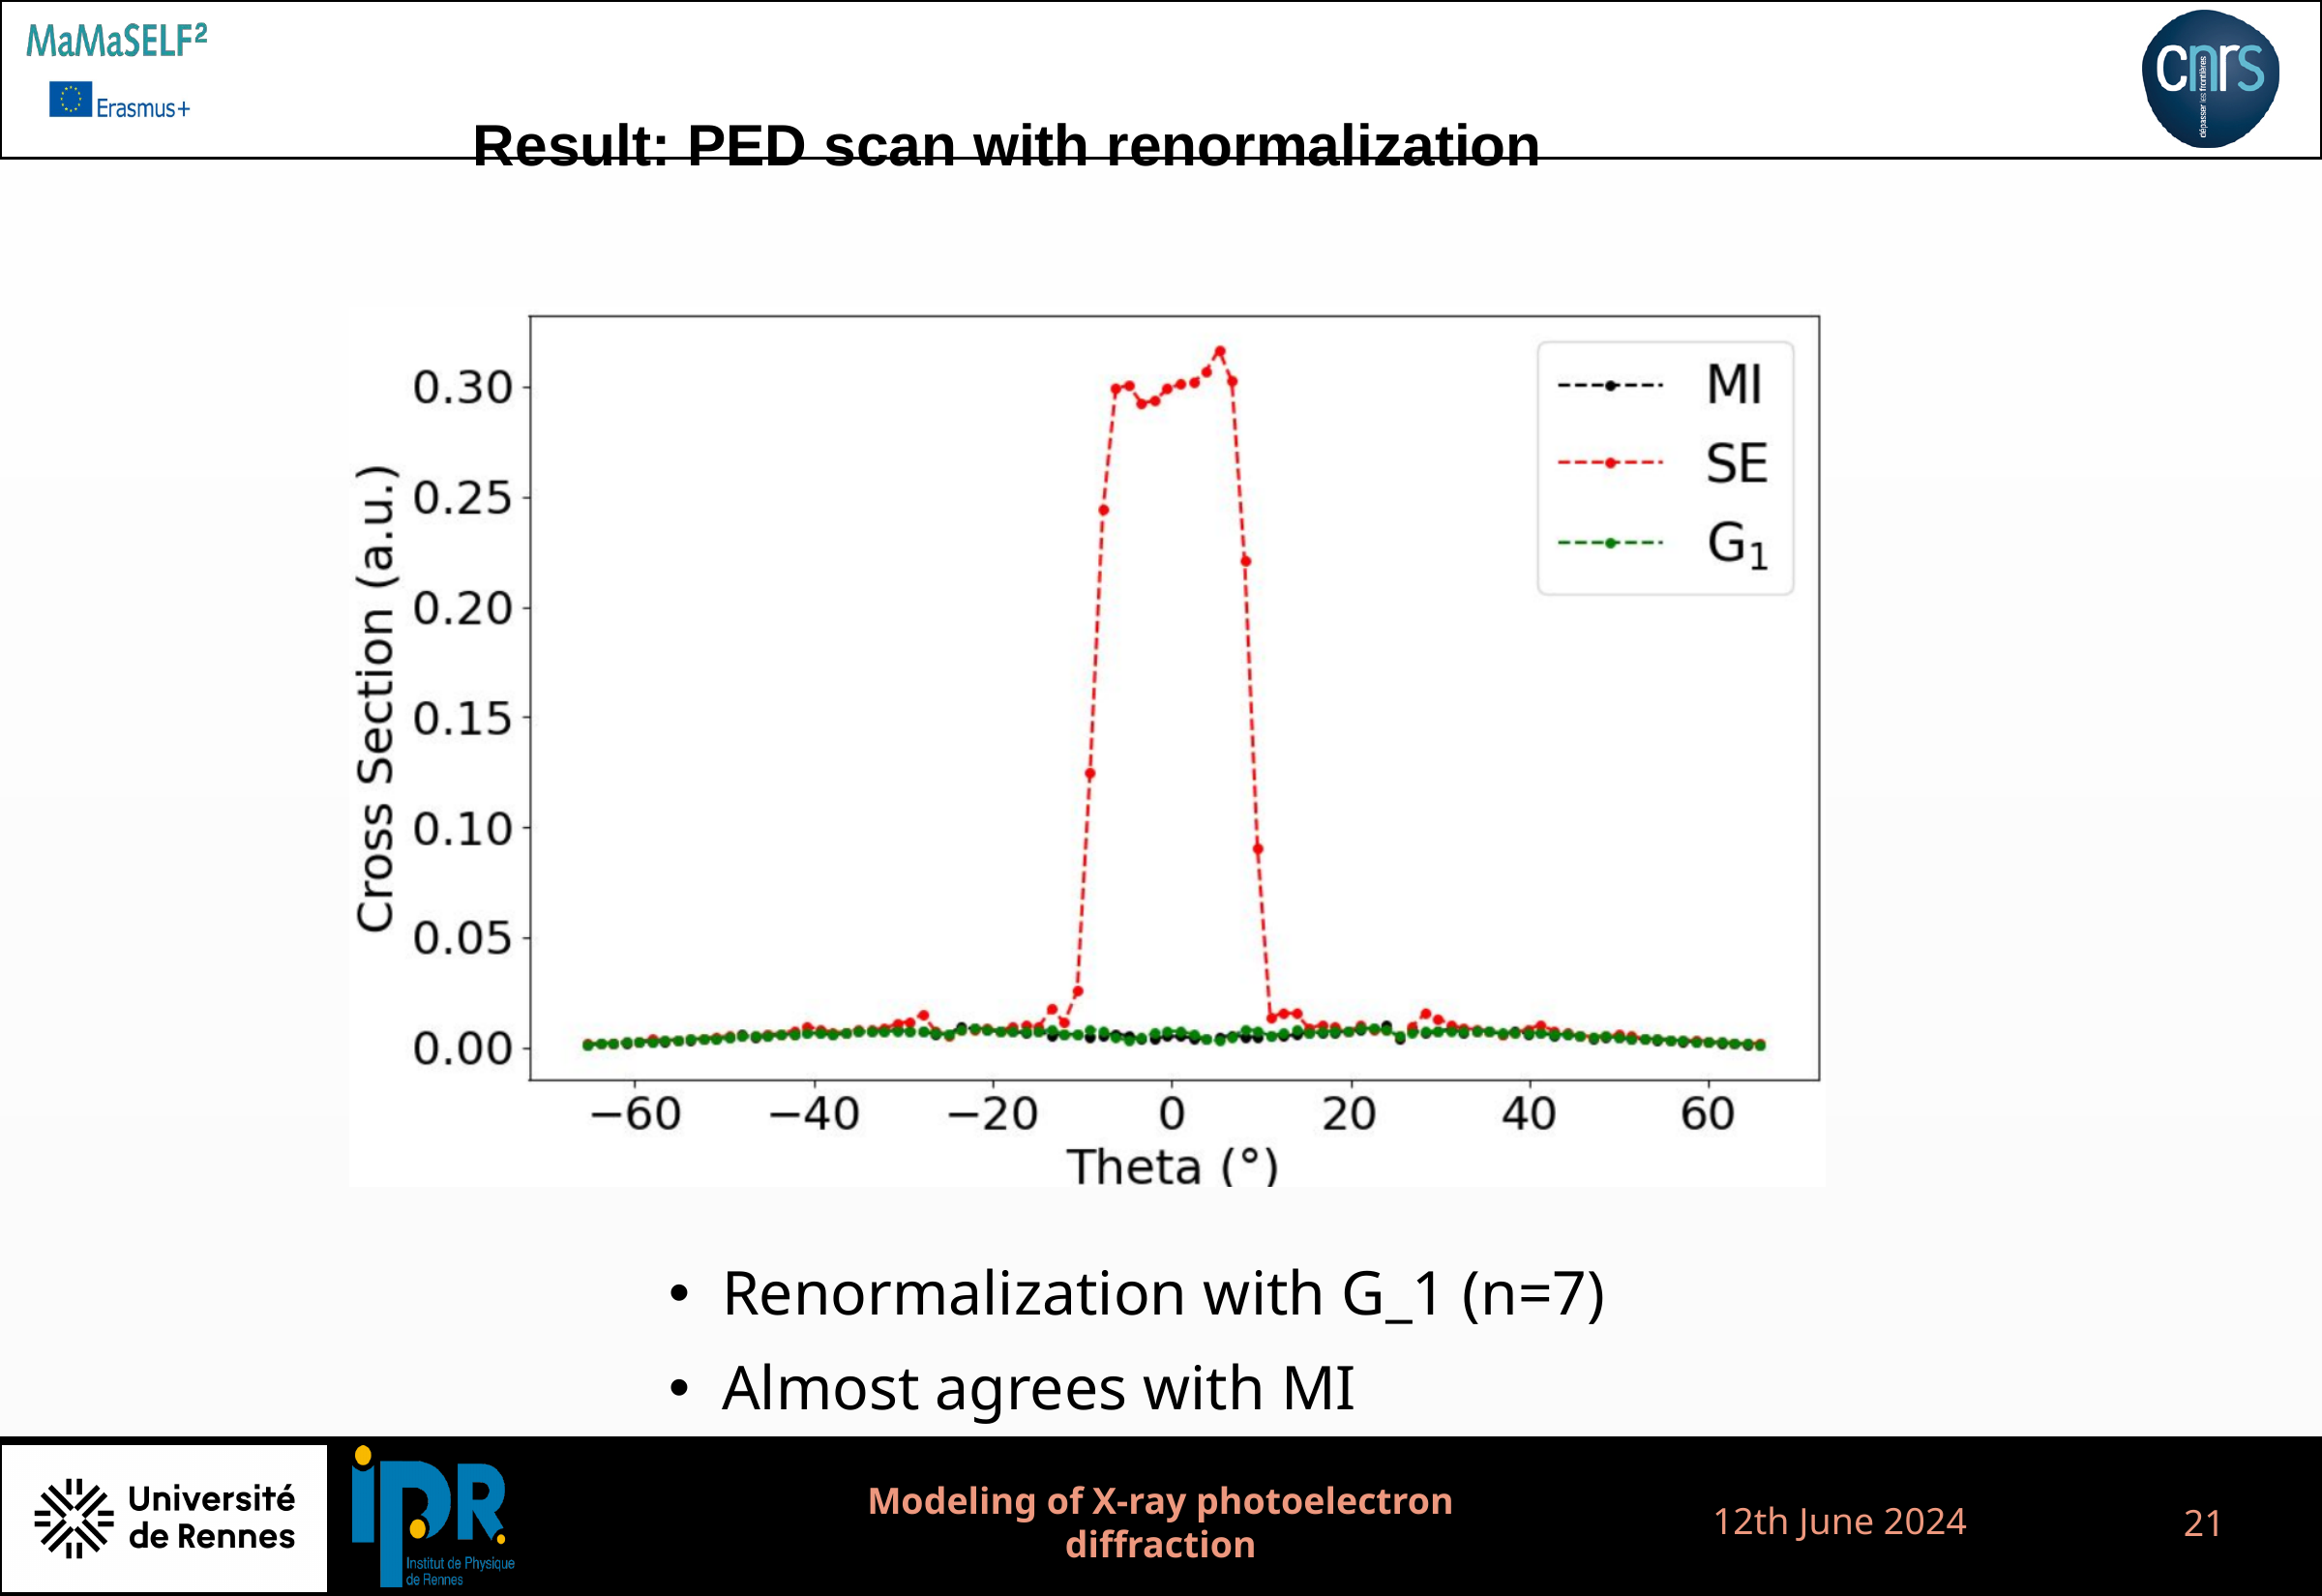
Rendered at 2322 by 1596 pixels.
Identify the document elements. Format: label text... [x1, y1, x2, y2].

slide_number 21 [2162, 1482, 2240, 1568]
picture [2, 1445, 327, 1592]
list Renormalization with G_1 (n=7) Almost agrees with MI [654, 1256, 1798, 1596]
picture [24, 13, 211, 127]
picture [348, 306, 1827, 1187]
text_box Result: PED scan with renormalization [452, 80, 1903, 217]
picture [2142, 10, 2279, 148]
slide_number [1798, 1477, 2017, 1563]
picture [352, 1445, 515, 1592]
